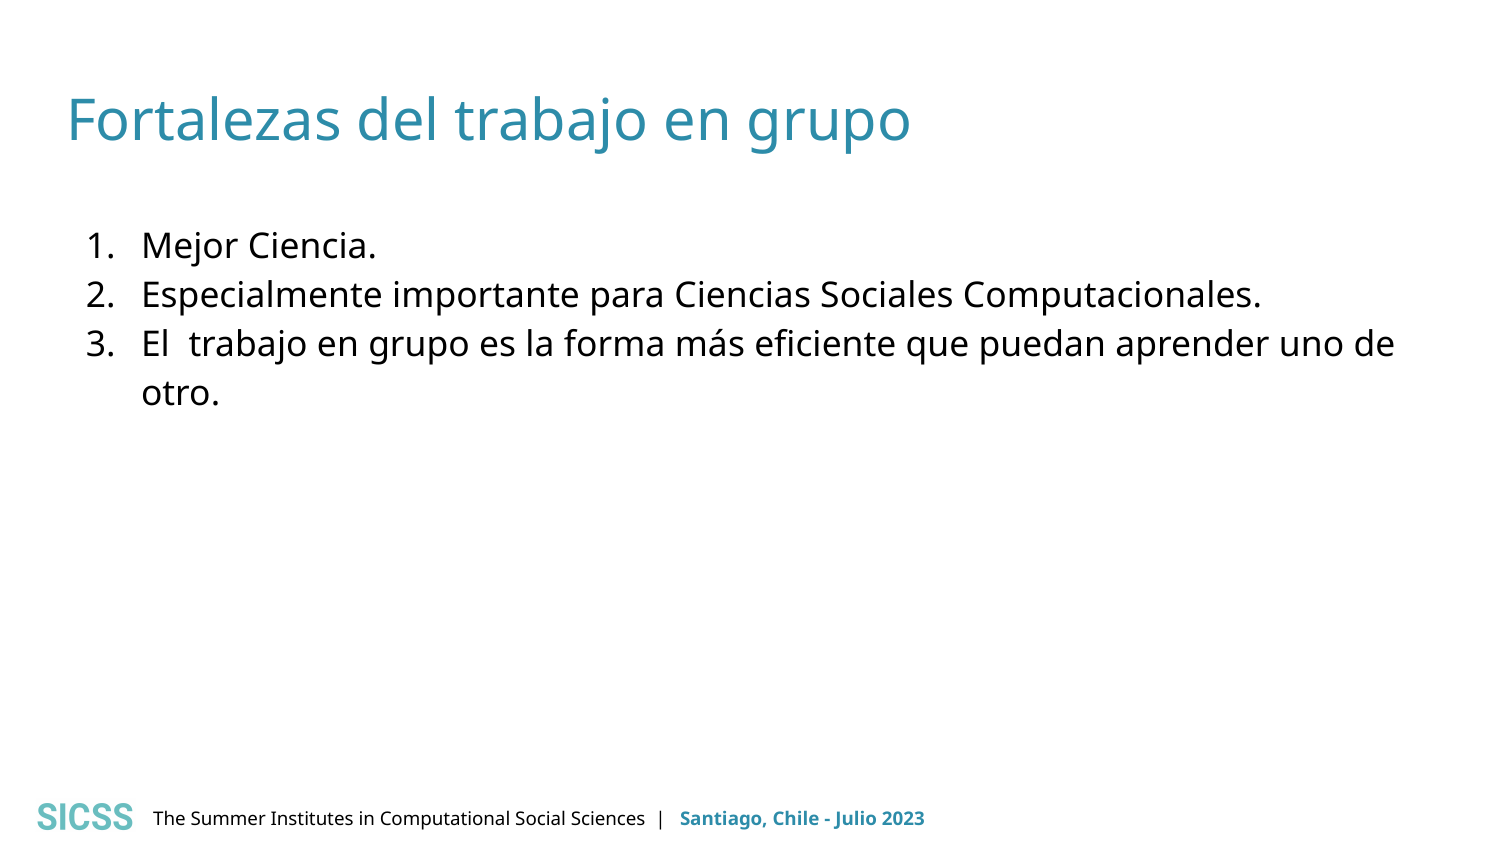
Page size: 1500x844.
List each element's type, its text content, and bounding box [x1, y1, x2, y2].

picture [35, 798, 136, 832]
title Fortalezas del trabajo en grupo [51, 67, 1449, 167]
list Mejor Ciencia. Especialmente importante para Ciencias Sociales Computacionales. El trabajo en grupo es la forma más eficiente que puedan aprender uno de otro. [51, 201, 1449, 750]
